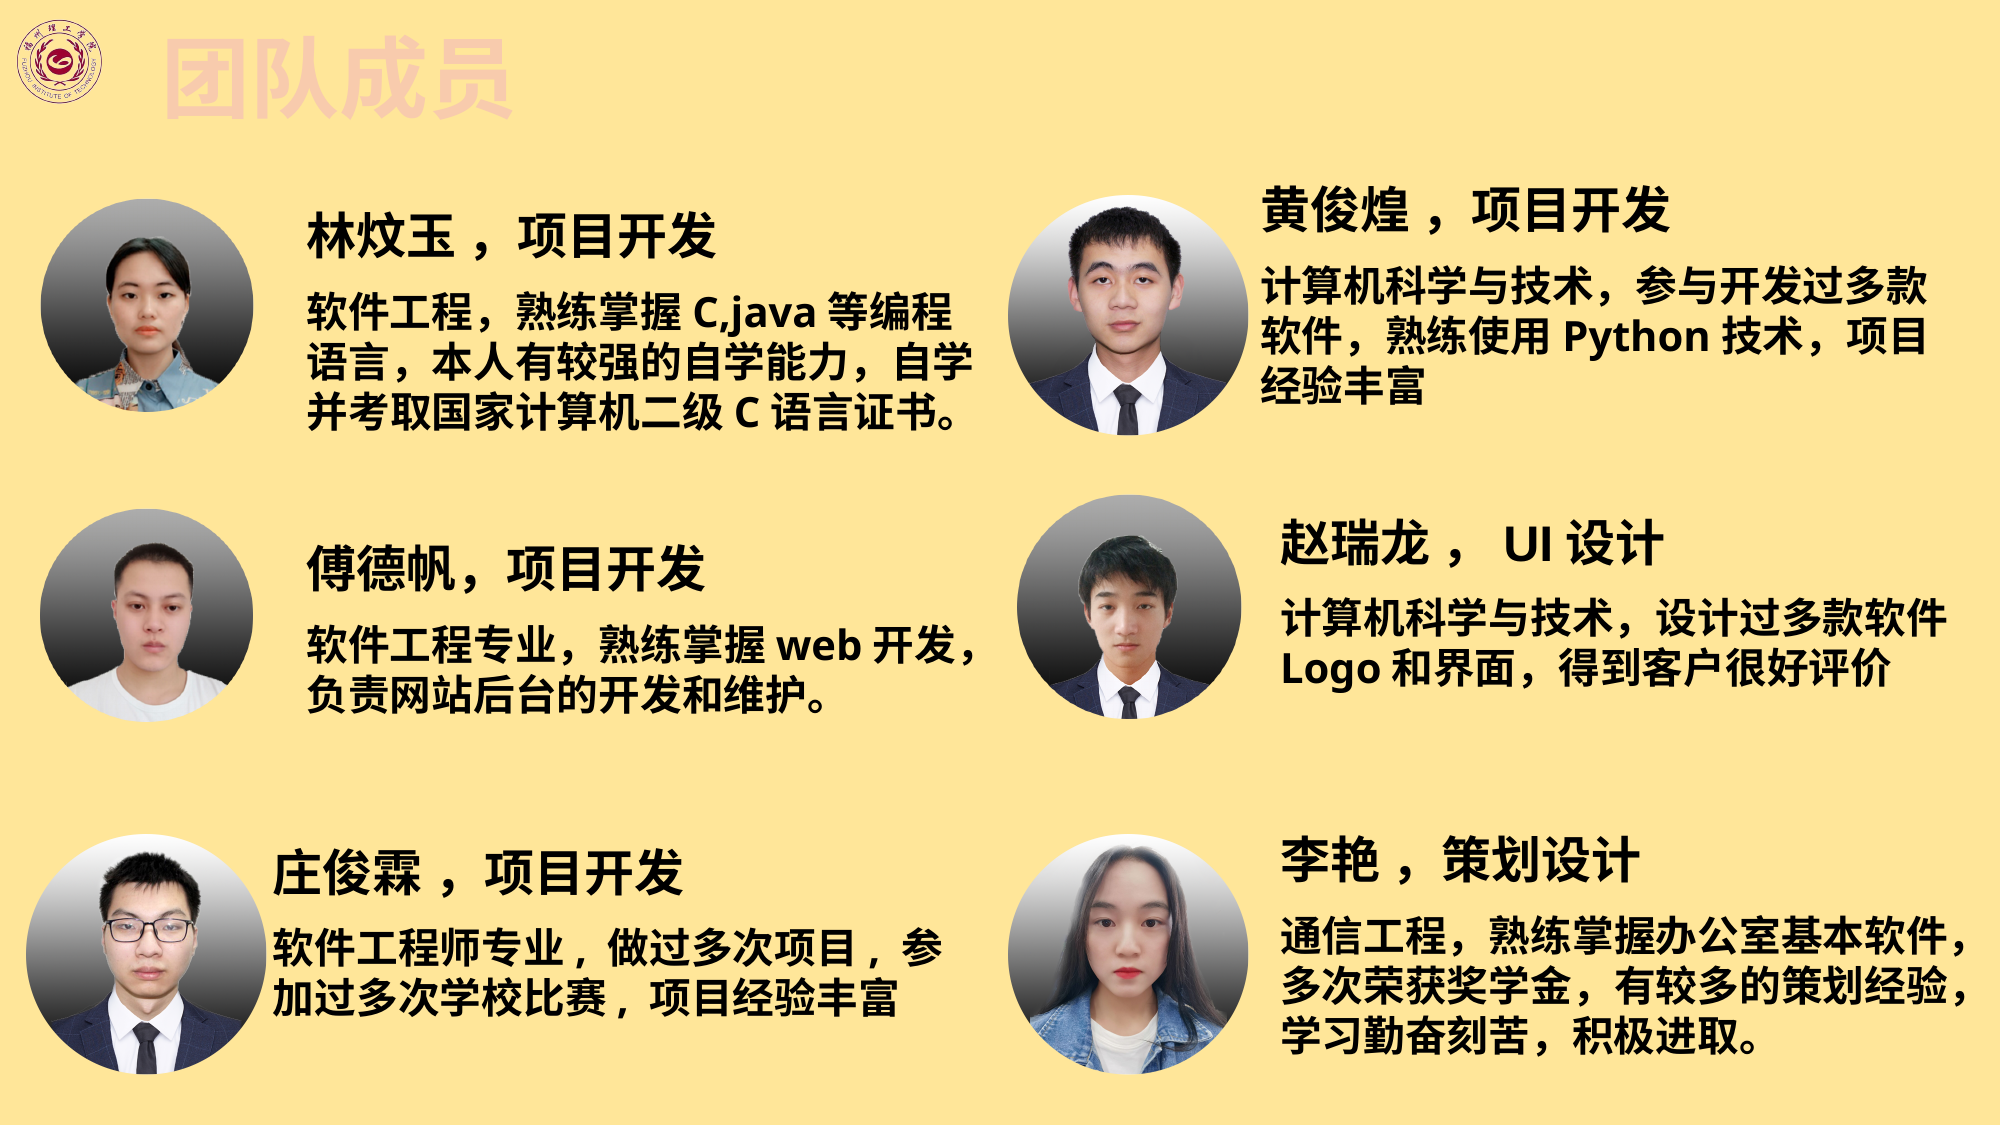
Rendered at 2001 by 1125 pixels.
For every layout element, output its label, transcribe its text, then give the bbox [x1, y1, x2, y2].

picture [13, 16, 106, 108]
text_box 赵瑞龙 ，UI设计 计算机科学与技术，设计过多款软件Logo和界面，得到客户很好评价 [1380, 503, 1977, 714]
text_box 庄俊霖 ，项目开发 软件工程师专业, 做过多次项目, 参加过多次学校比赛, 项目经验丰富 [416, 833, 857, 1103]
text_box 黄俊煌 ，项目开发 计算机科学与技术，参与开发过多款软件，熟练使用Python技术，项目经验丰富 [1398, 170, 1957, 441]
text_box 傅德帆，项目开发 软件工程专业，熟练掌握web开发，负责网站后台的开发和维护。 [385, 529, 875, 822]
picture [0, 147, 416, 1125]
text_box 团队成员 [146, 15, 620, 138]
text_box 林炆玉 ，项目开发 软件工程，熟练掌握C,java等编程语言，本人有较强的自学能力，自学并考取国家计算机二级C语言证书。 [385, 197, 857, 467]
text_box 李艳 ，策划设计 通信工程，熟练掌握办公室基本软件，多次荣获奖学金，有较多的策划经验，学习勤奋刻苦，积极进取。 [1398, 821, 1977, 1091]
picture [857, 137, 1398, 1125]
